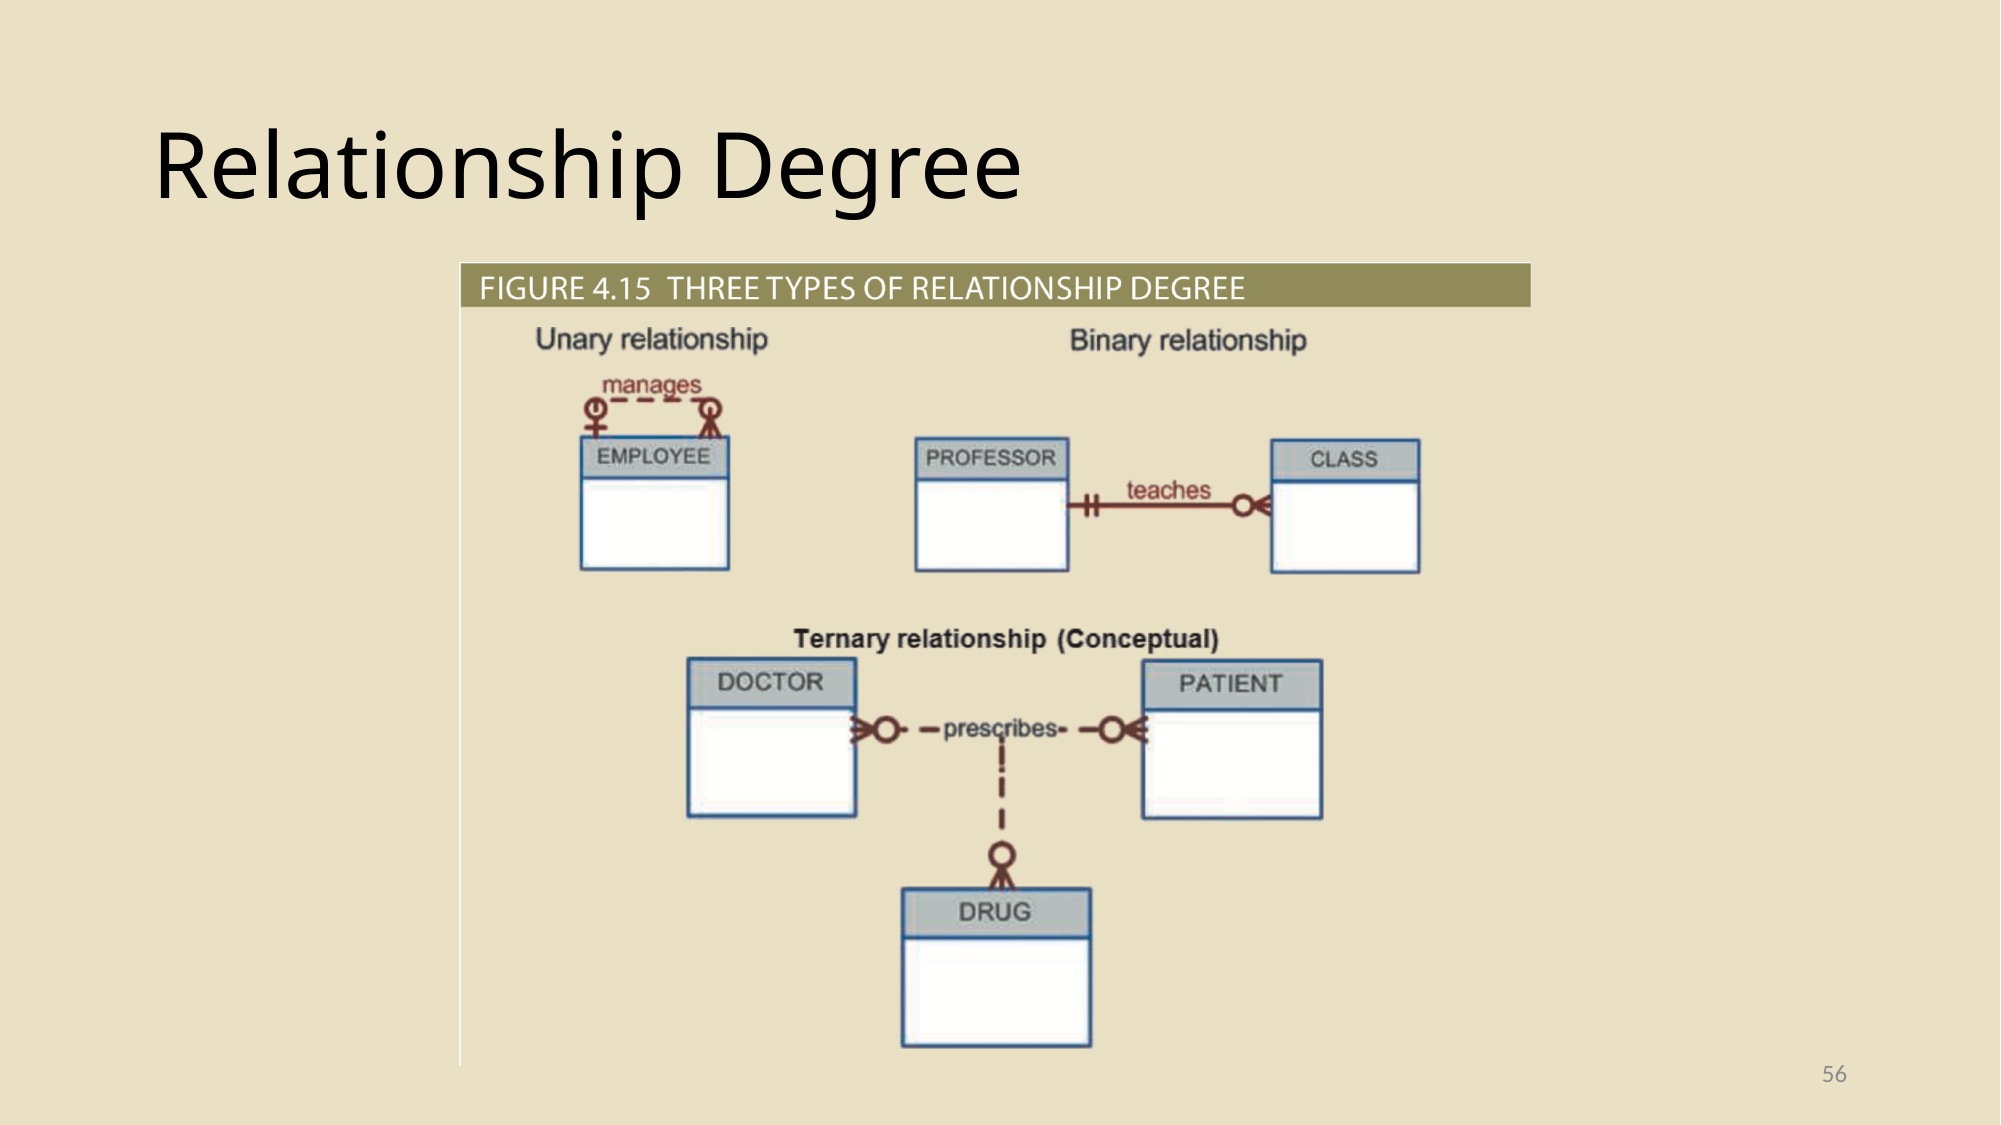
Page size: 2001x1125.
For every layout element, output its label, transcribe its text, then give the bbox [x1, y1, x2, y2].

title Relationship Degree [137, 59, 1863, 278]
slide_number 56 [1412, 1042, 1863, 1103]
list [459, 257, 1531, 1066]
